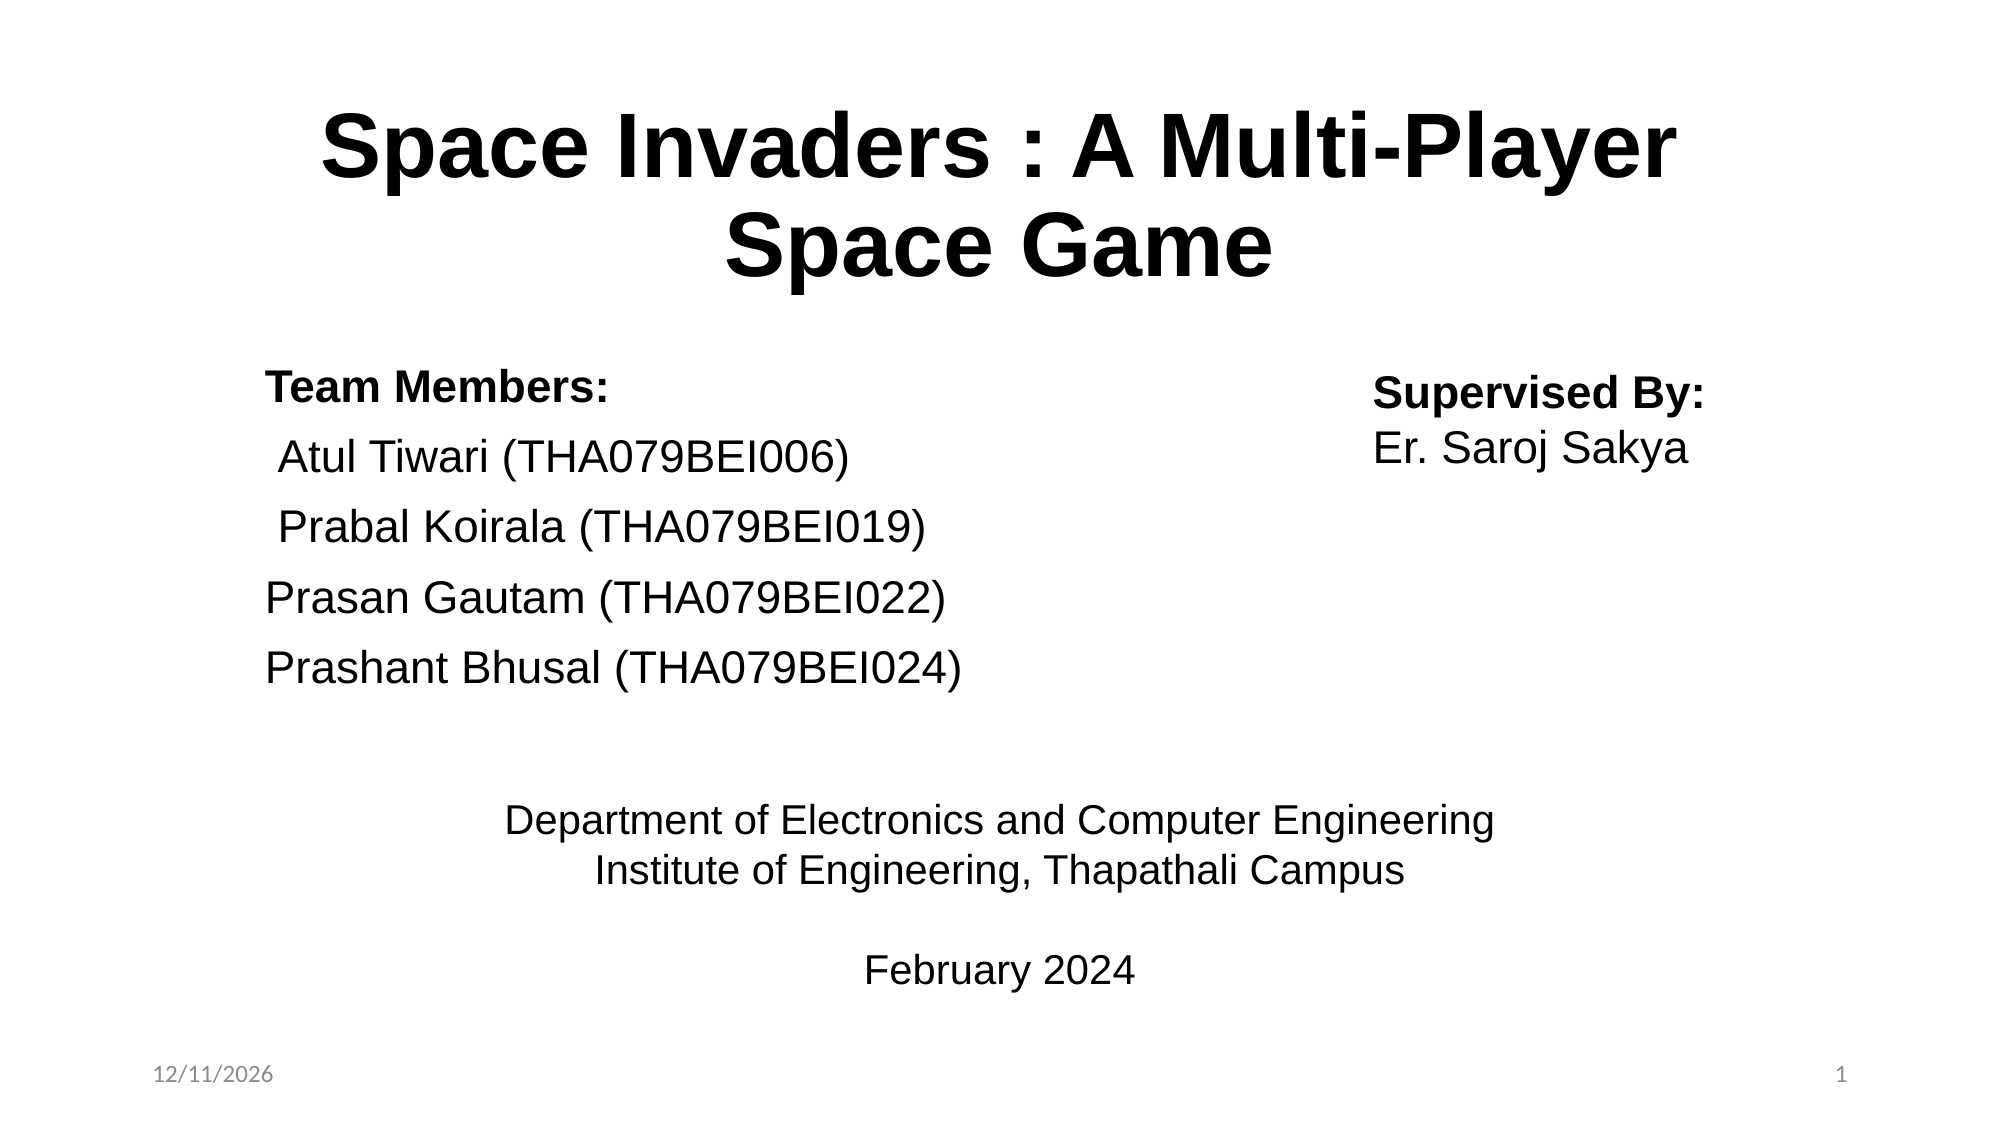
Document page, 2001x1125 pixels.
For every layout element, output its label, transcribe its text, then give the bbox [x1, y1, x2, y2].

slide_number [137, 1042, 588, 1103]
title Space Invaders : A Multi-Player Space Game [249, 78, 1750, 305]
slide_number 1 [1412, 1042, 1863, 1103]
subtitle Team Members: Atul Tiwari (THA079BEI006) Prabal Koirala (THA079BEI019) Prasan Gautam (THA079BEI022) Prashant Bhusal (THA079BEI024) [249, 355, 1000, 735]
text_box Supervised By: Er. Saroj Sakya [1357, 355, 1750, 480]
text_box Department of Electronics and Computer Engineering Institute of Engineering, Thapathali Campus February 2024 [443, 785, 1557, 1001]
